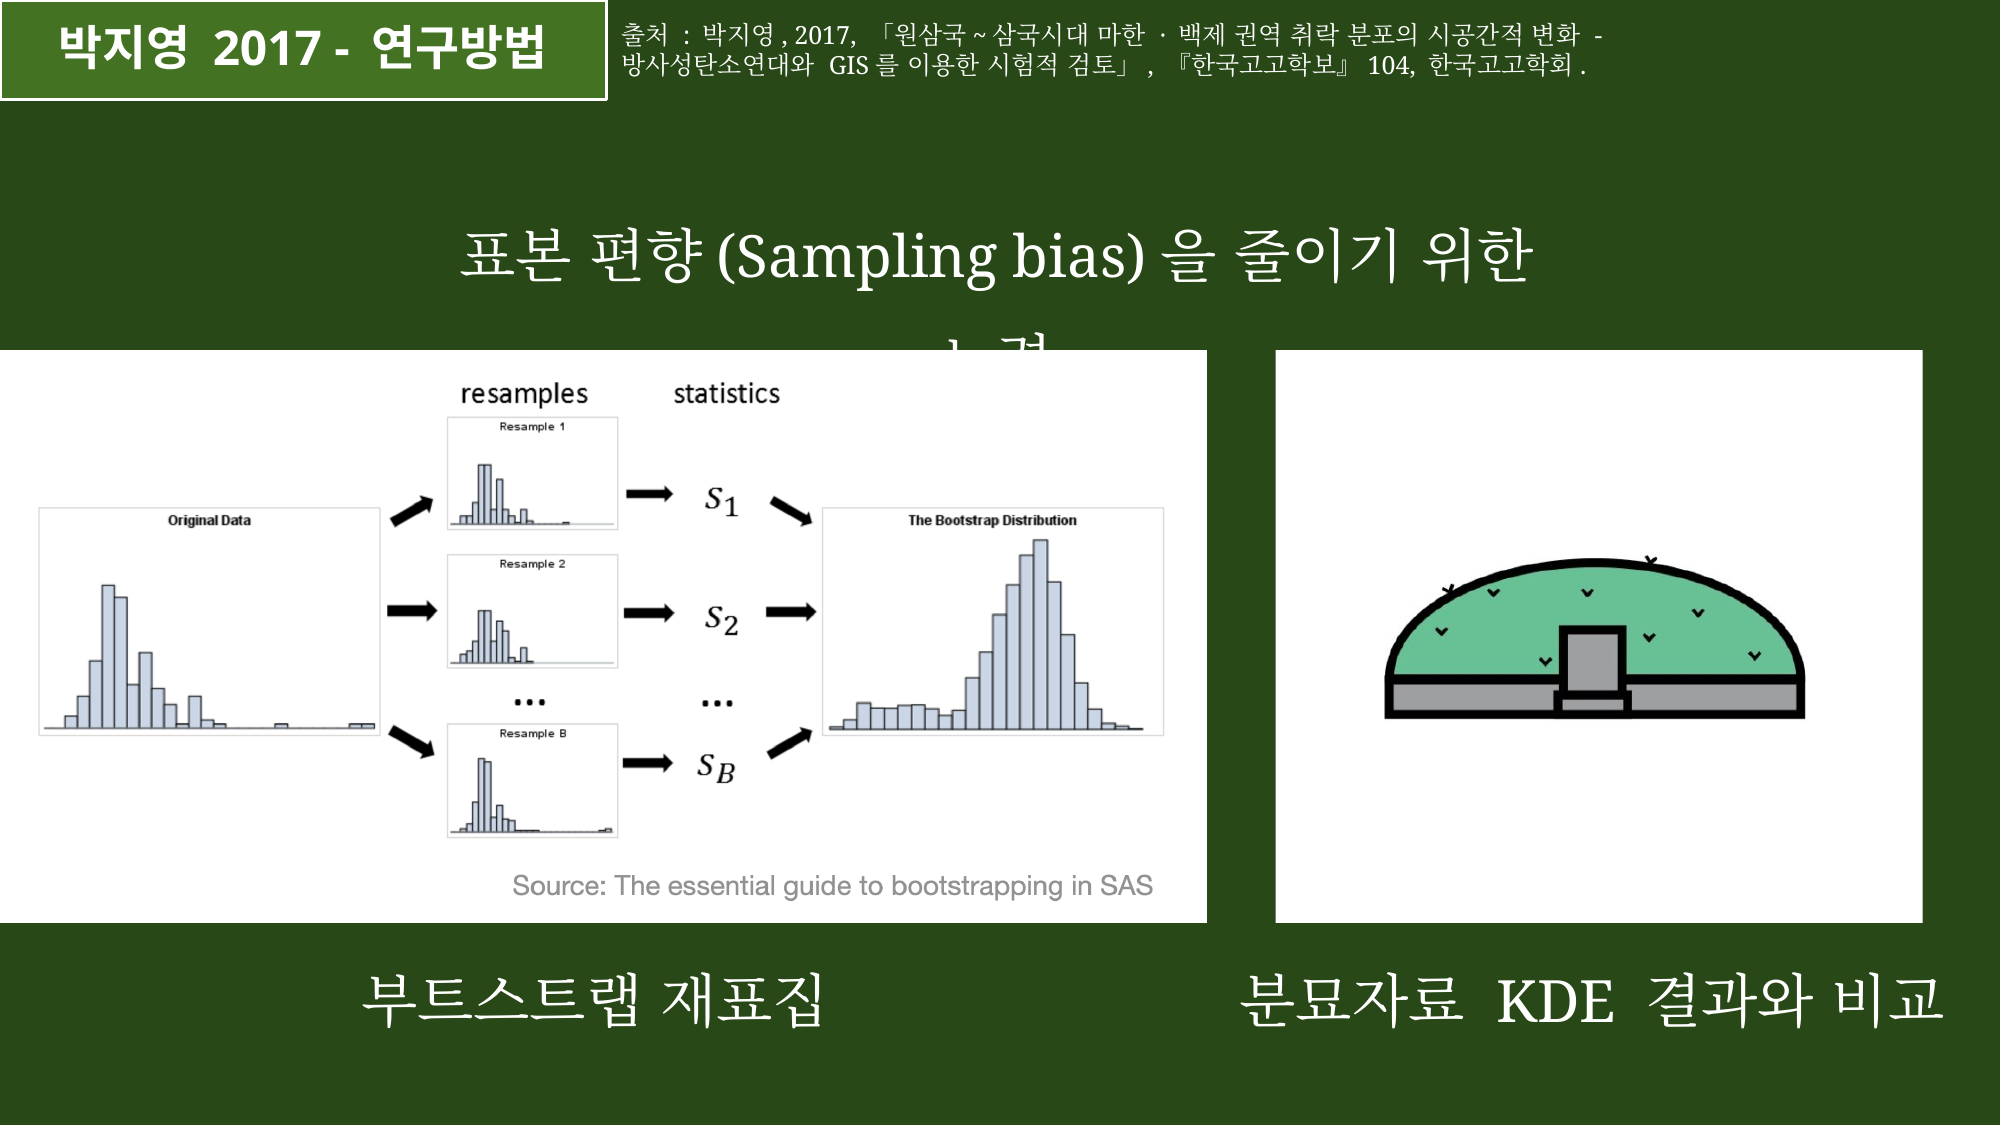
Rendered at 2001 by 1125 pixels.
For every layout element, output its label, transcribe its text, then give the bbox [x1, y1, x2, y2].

picture [1275, 350, 1923, 923]
picture [0, 350, 1207, 923]
text_box 부트스트랩 재표집 [193, 923, 997, 1042]
text_box 출처 : 박지영, 2017, 「원삼국~삼국시대 마한 · 백제 권역 취락 분포의 시공간적 변화 - 방사성탄소연대와 GIS를 이용한 시험적 검토」, 『한국고고학보』104, 한국고고학회. [606, 12, 1813, 87]
text_box 분묘자료 KDE 결과와 비교 [1190, 922, 1994, 1042]
text_box 박지영 2017 - 연구방법 [0, 0, 607, 100]
text_box 표본 편향(Sampling bias)을 줄이기 위한 노력 [393, 176, 1600, 402]
